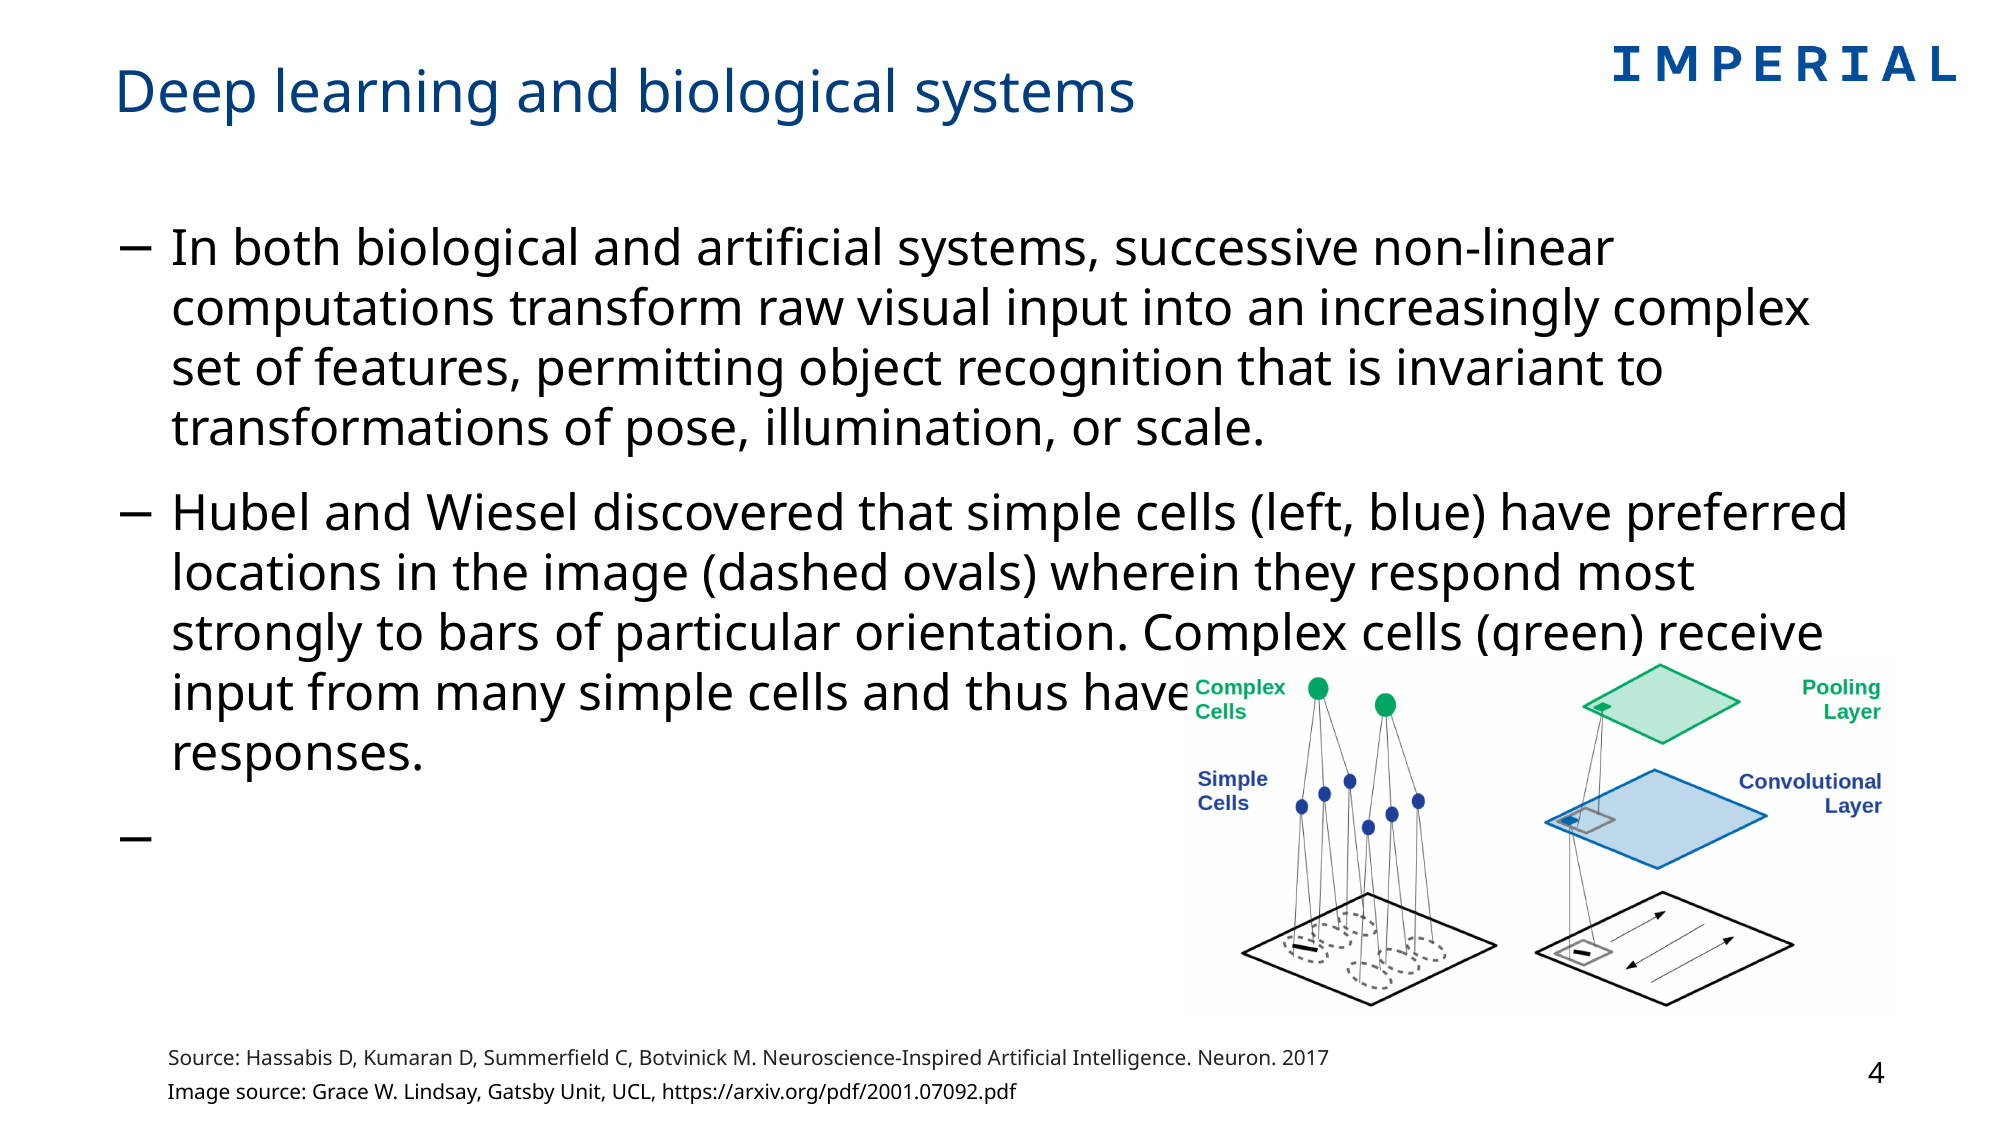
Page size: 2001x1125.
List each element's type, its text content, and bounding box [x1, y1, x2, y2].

title Deep learning and biological systems [99, 0, 1900, 184]
slide_number 4 [1433, 1046, 1901, 1103]
text_box Source: Hassabis D, Kumaran D, Summerfield C, Botvinick M. Neuroscience-Inspired Artificial Intelligence. Neuron. 2017 [153, 1037, 1543, 1078]
picture [1187, 656, 1898, 1013]
text_box Image source: Grace W. Lindsay, Gatsby Unit, UCL, https://arxiv.org/pdf/2001.07092.pdf [152, 1071, 1302, 1112]
list In both biological and artificial systems, successive non-linear computations transform raw visual input into an increasingly complex set of features, permitting object recognition that is invariant to transformations of pose, illumination, or scale. Hubel and Wiesel discovered that simple cells (left, blue) have preferred locations in the image (dashed ovals) wherein they respond most strongly to bars of particular orientation. Complex cells (green) receive input from many simple cells and thus have more spatially invariant responses. [99, 208, 1900, 1024]
picture [1900, 46, 1956, 81]
